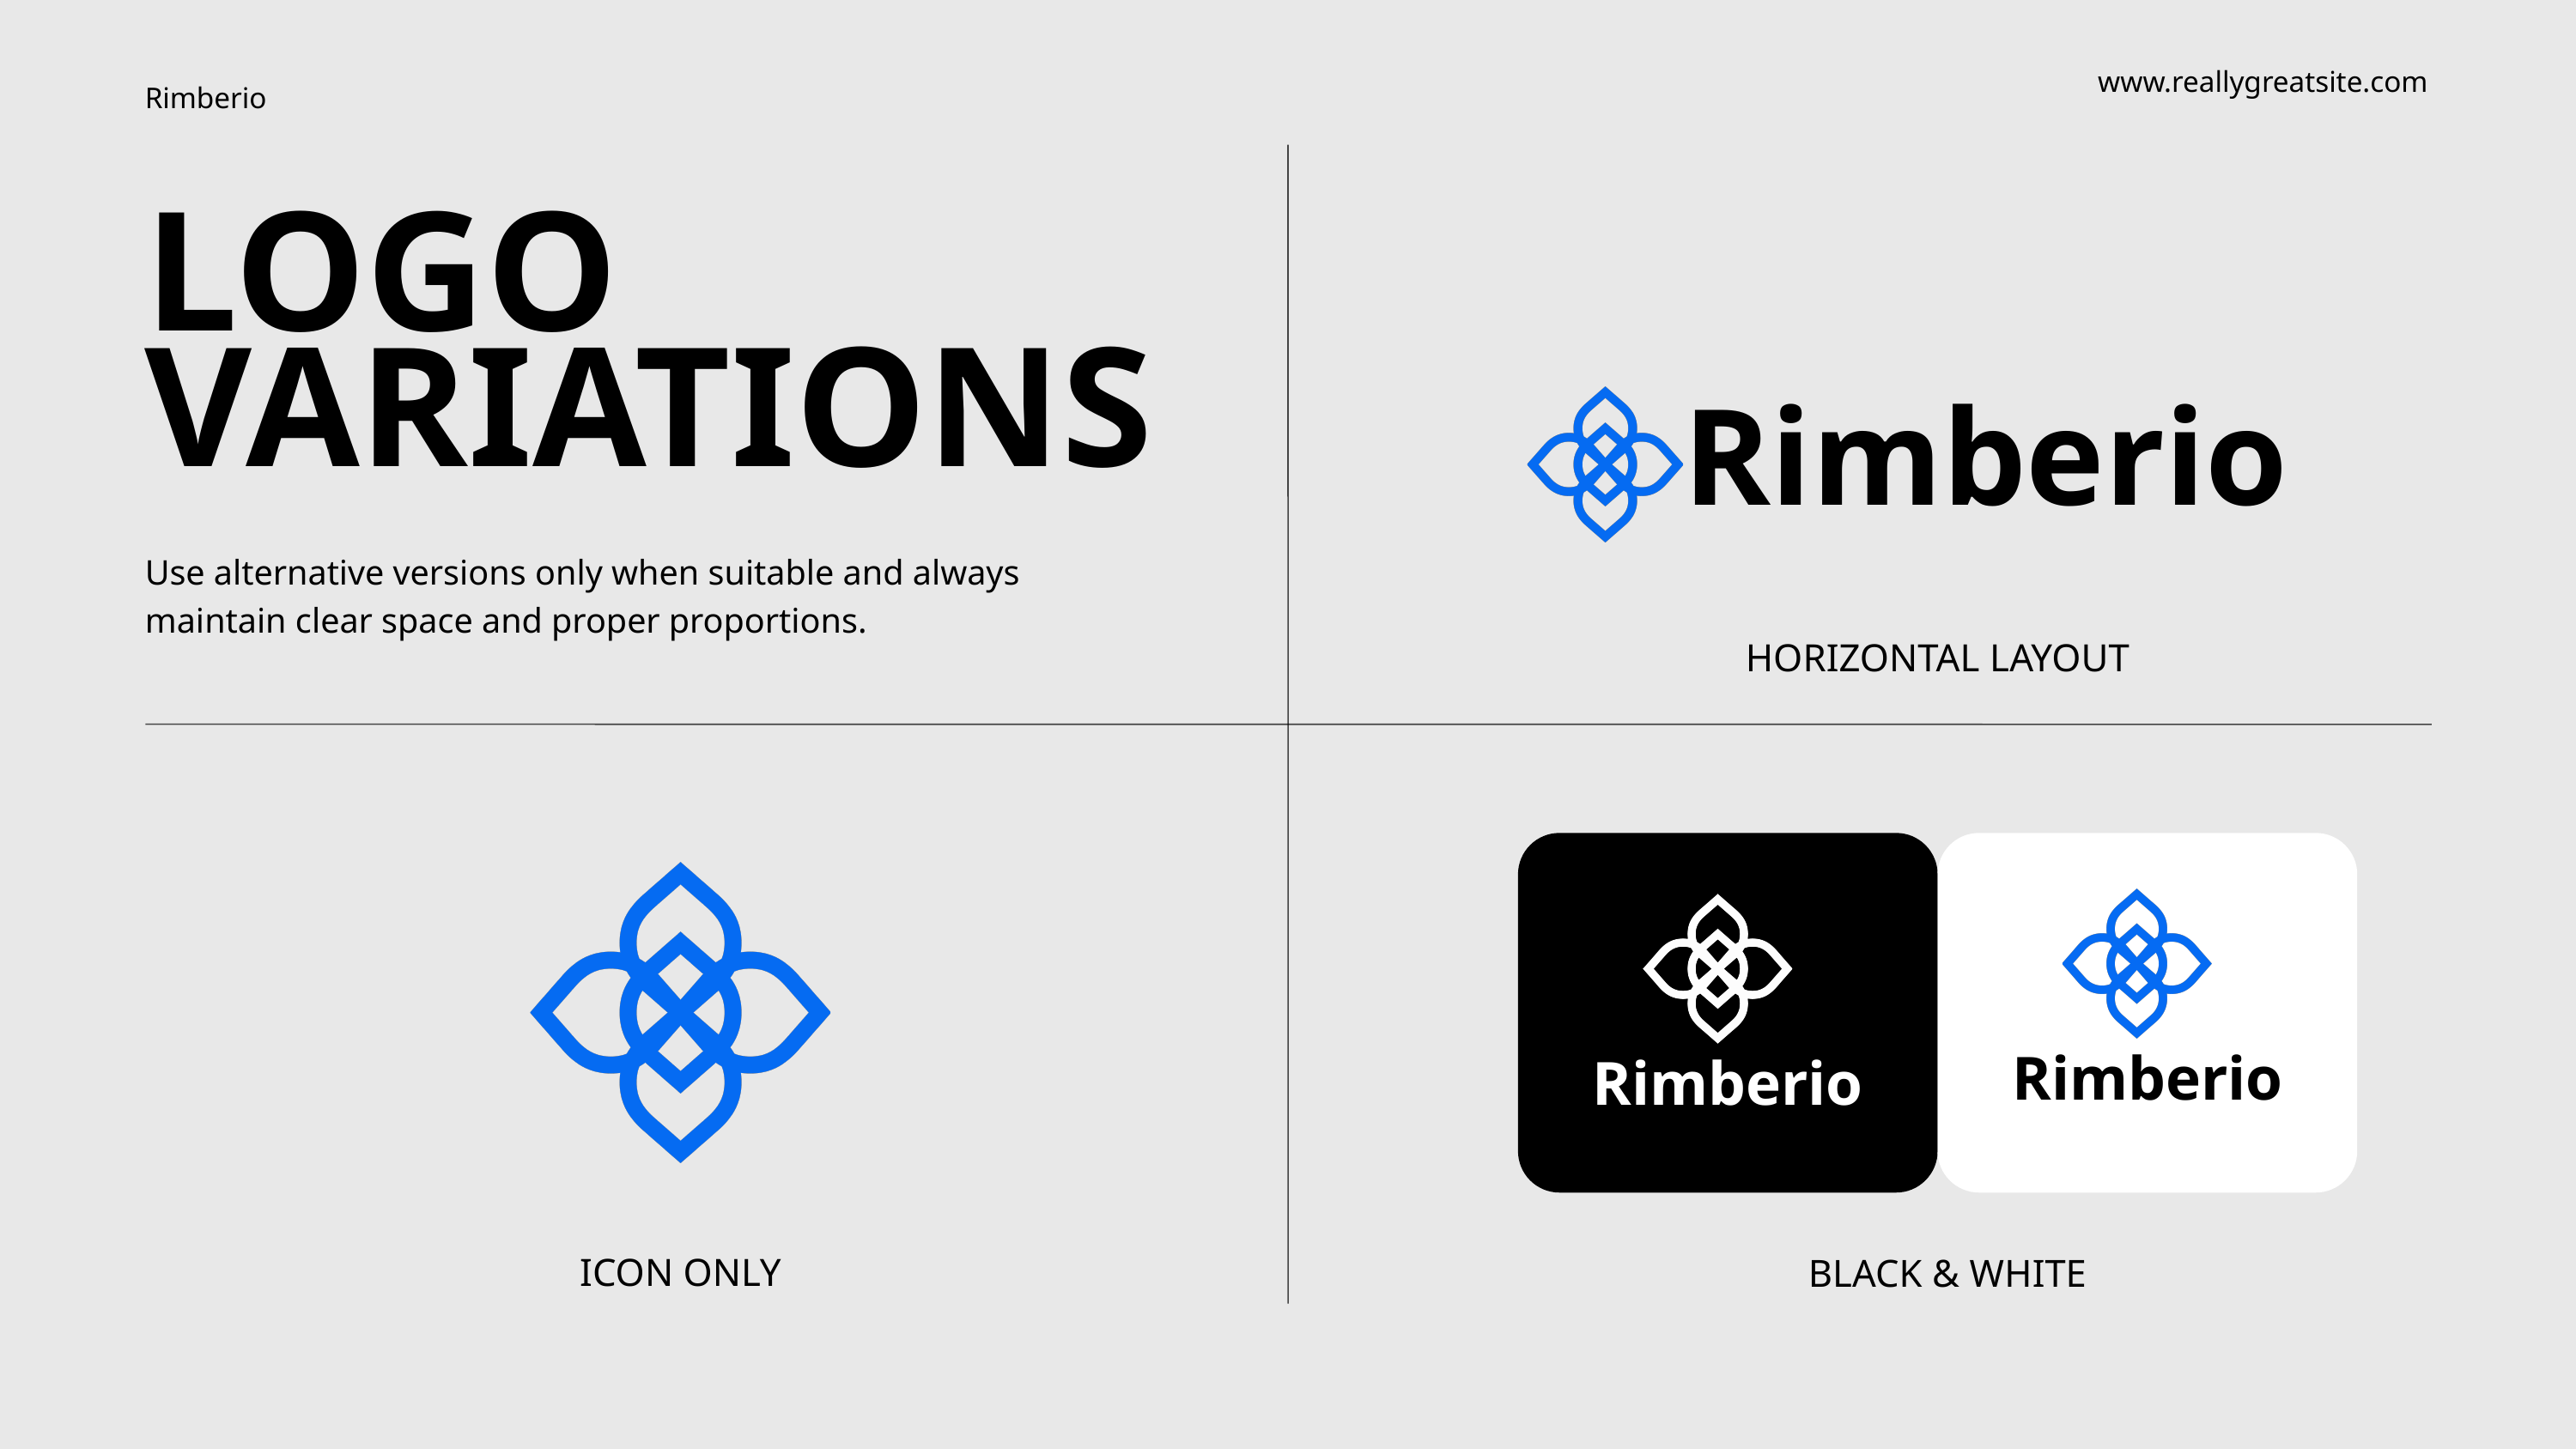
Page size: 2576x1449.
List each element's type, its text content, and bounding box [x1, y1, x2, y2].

text_box www.reallygreatsite.com [1917, 58, 2428, 98]
text_box Rimberio [1624, 345, 2348, 532]
text_box Use alternative versions only when suitable and always maintain clear space and proper proportions. [144, 544, 1170, 640]
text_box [1937, 833, 2358, 1193]
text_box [1517, 833, 1935, 1193]
text_box [1527, 386, 1684, 543]
text_box [530, 862, 831, 1163]
text_box LOGO VARIATIONS [144, 227, 1170, 500]
text_box Rimberio [144, 74, 656, 115]
text_box BLACK & WHITE [1707, 1242, 2188, 1295]
text_box ICON ONLY [441, 1241, 919, 1294]
text_box HORIZONTAL LAYOUT [1443, 627, 2432, 680]
